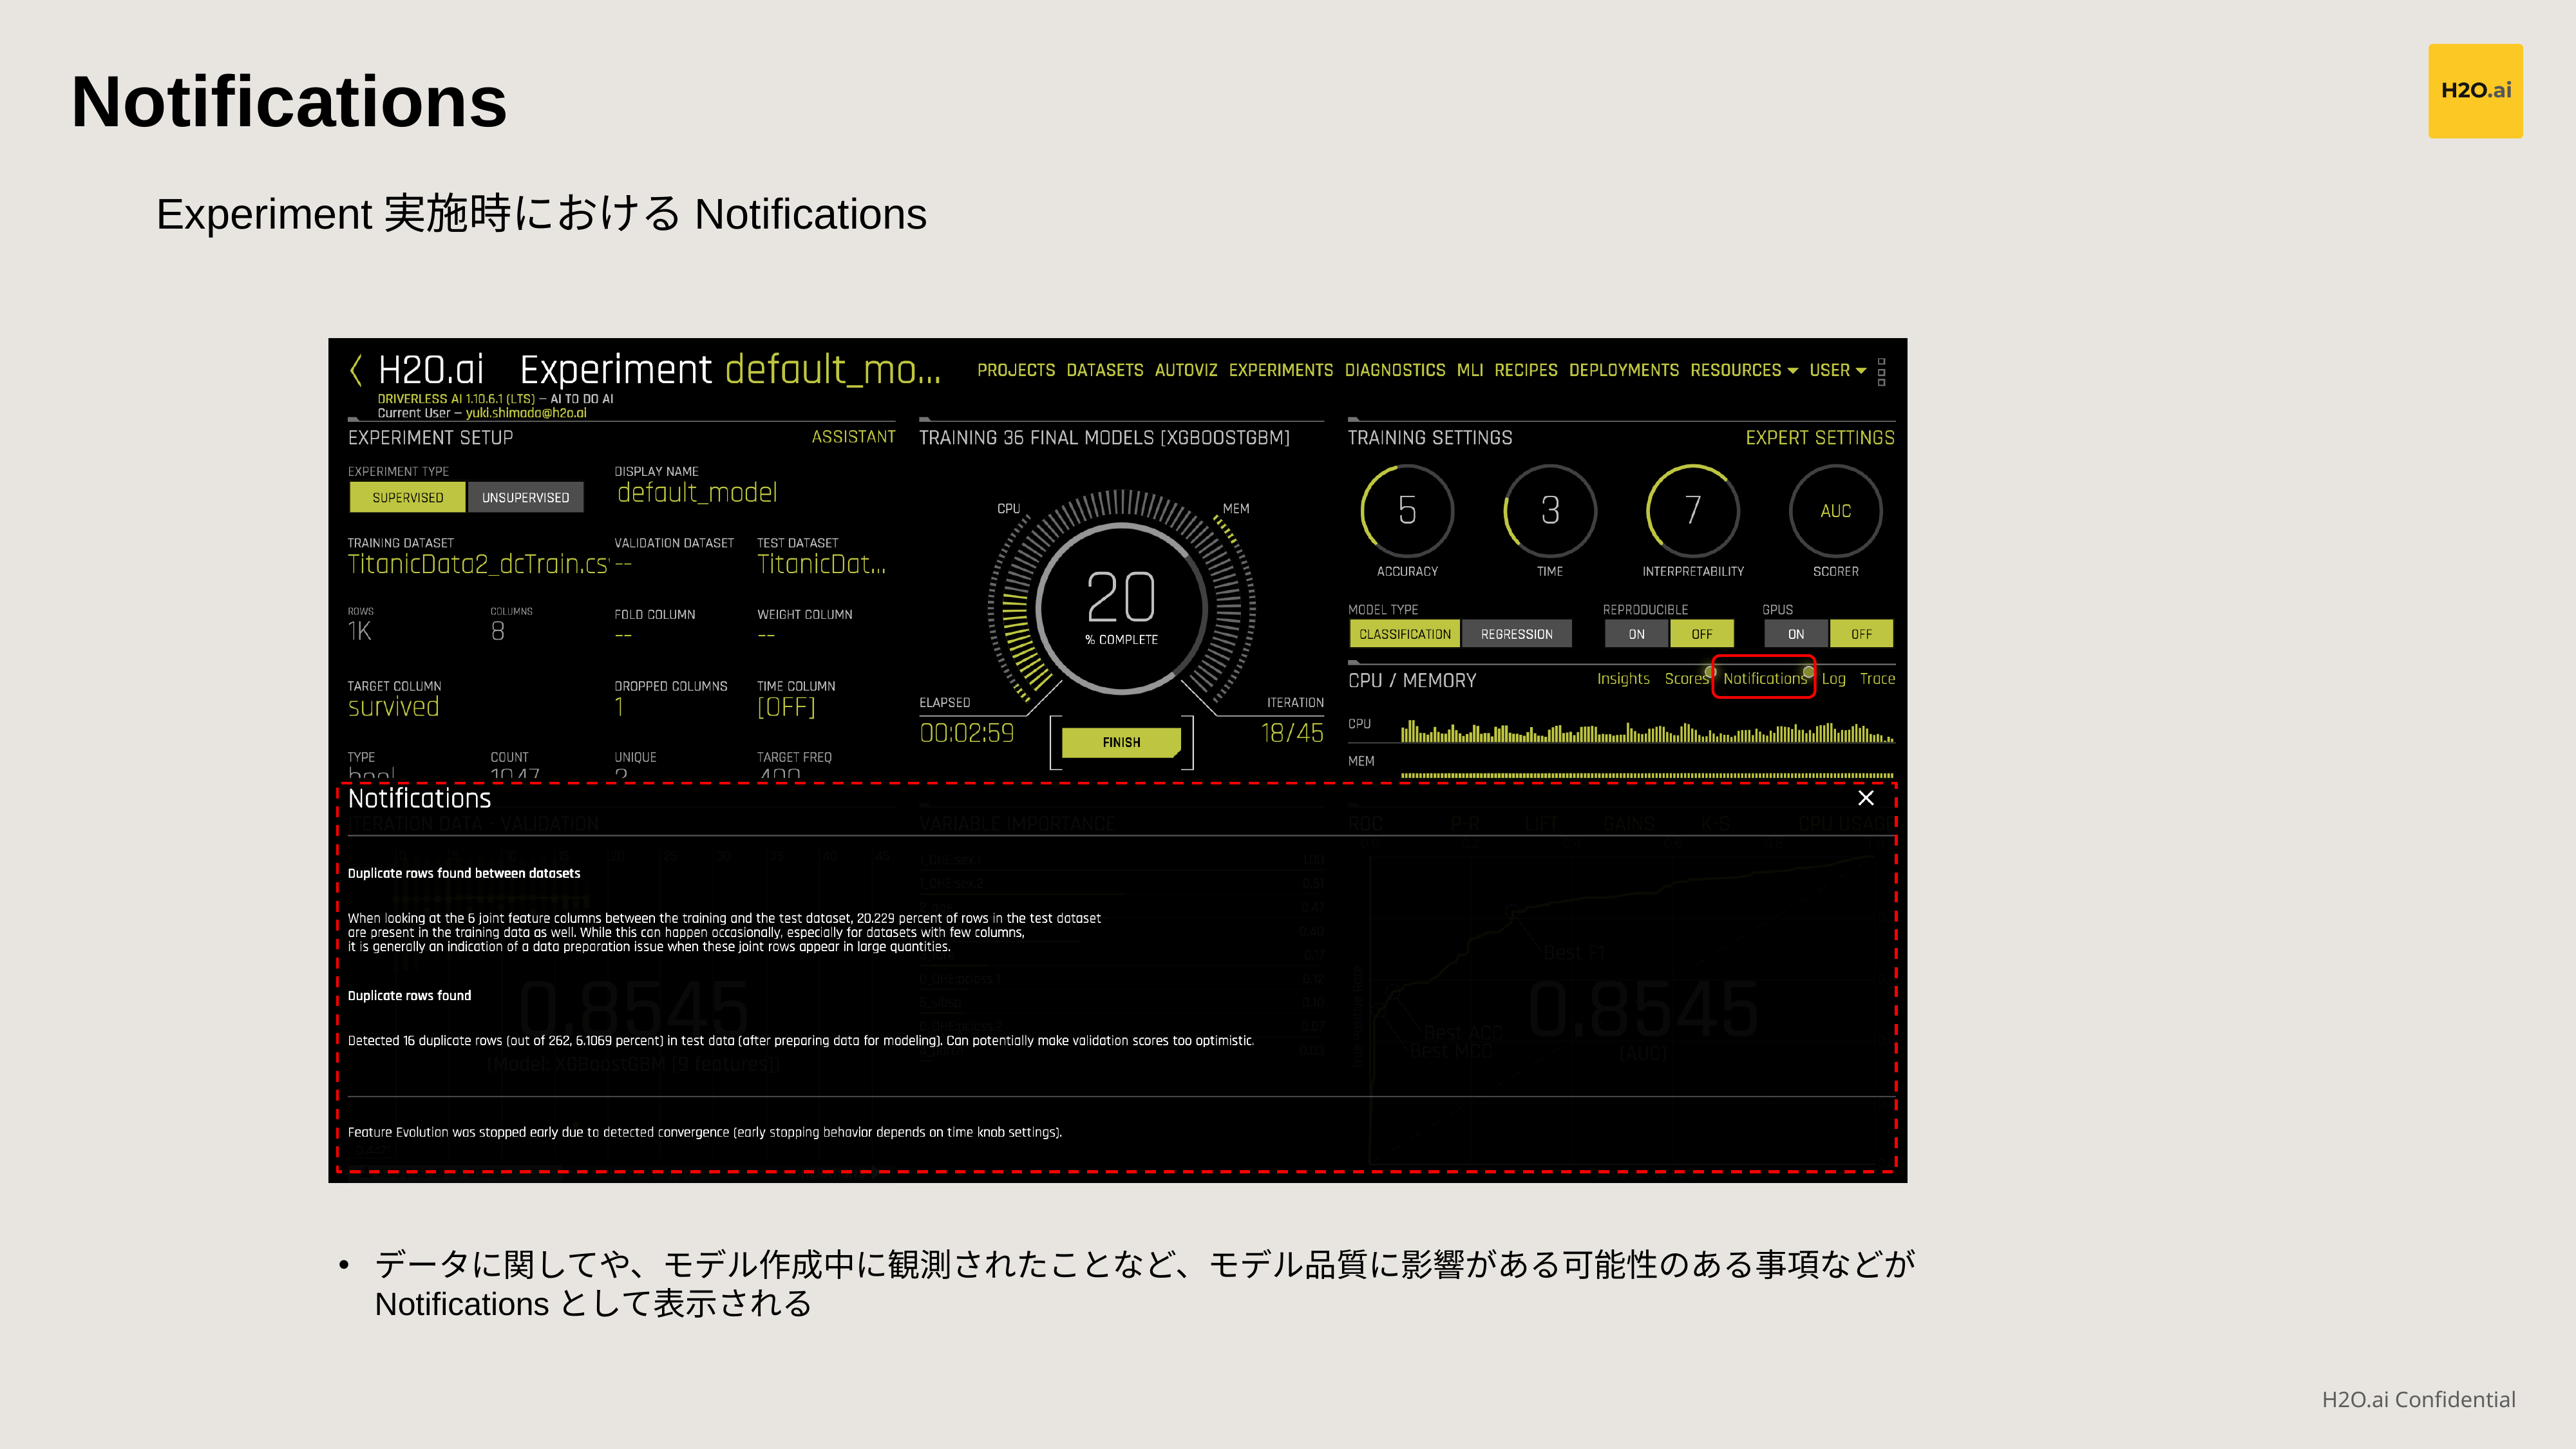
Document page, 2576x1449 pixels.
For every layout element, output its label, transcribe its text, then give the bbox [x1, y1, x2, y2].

text_box Experiment実施時におけるNotifications [146, 181, 2430, 243]
picture [328, 337, 1908, 1183]
text_box Notifications [61, 49, 2363, 146]
text_box データに関してや、モデル作成中に観測されたことなど、モデル品質に影響がある可能性のある事項などがNotificationsとして表示される [328, 1240, 2003, 1327]
picture [2429, 44, 2523, 138]
